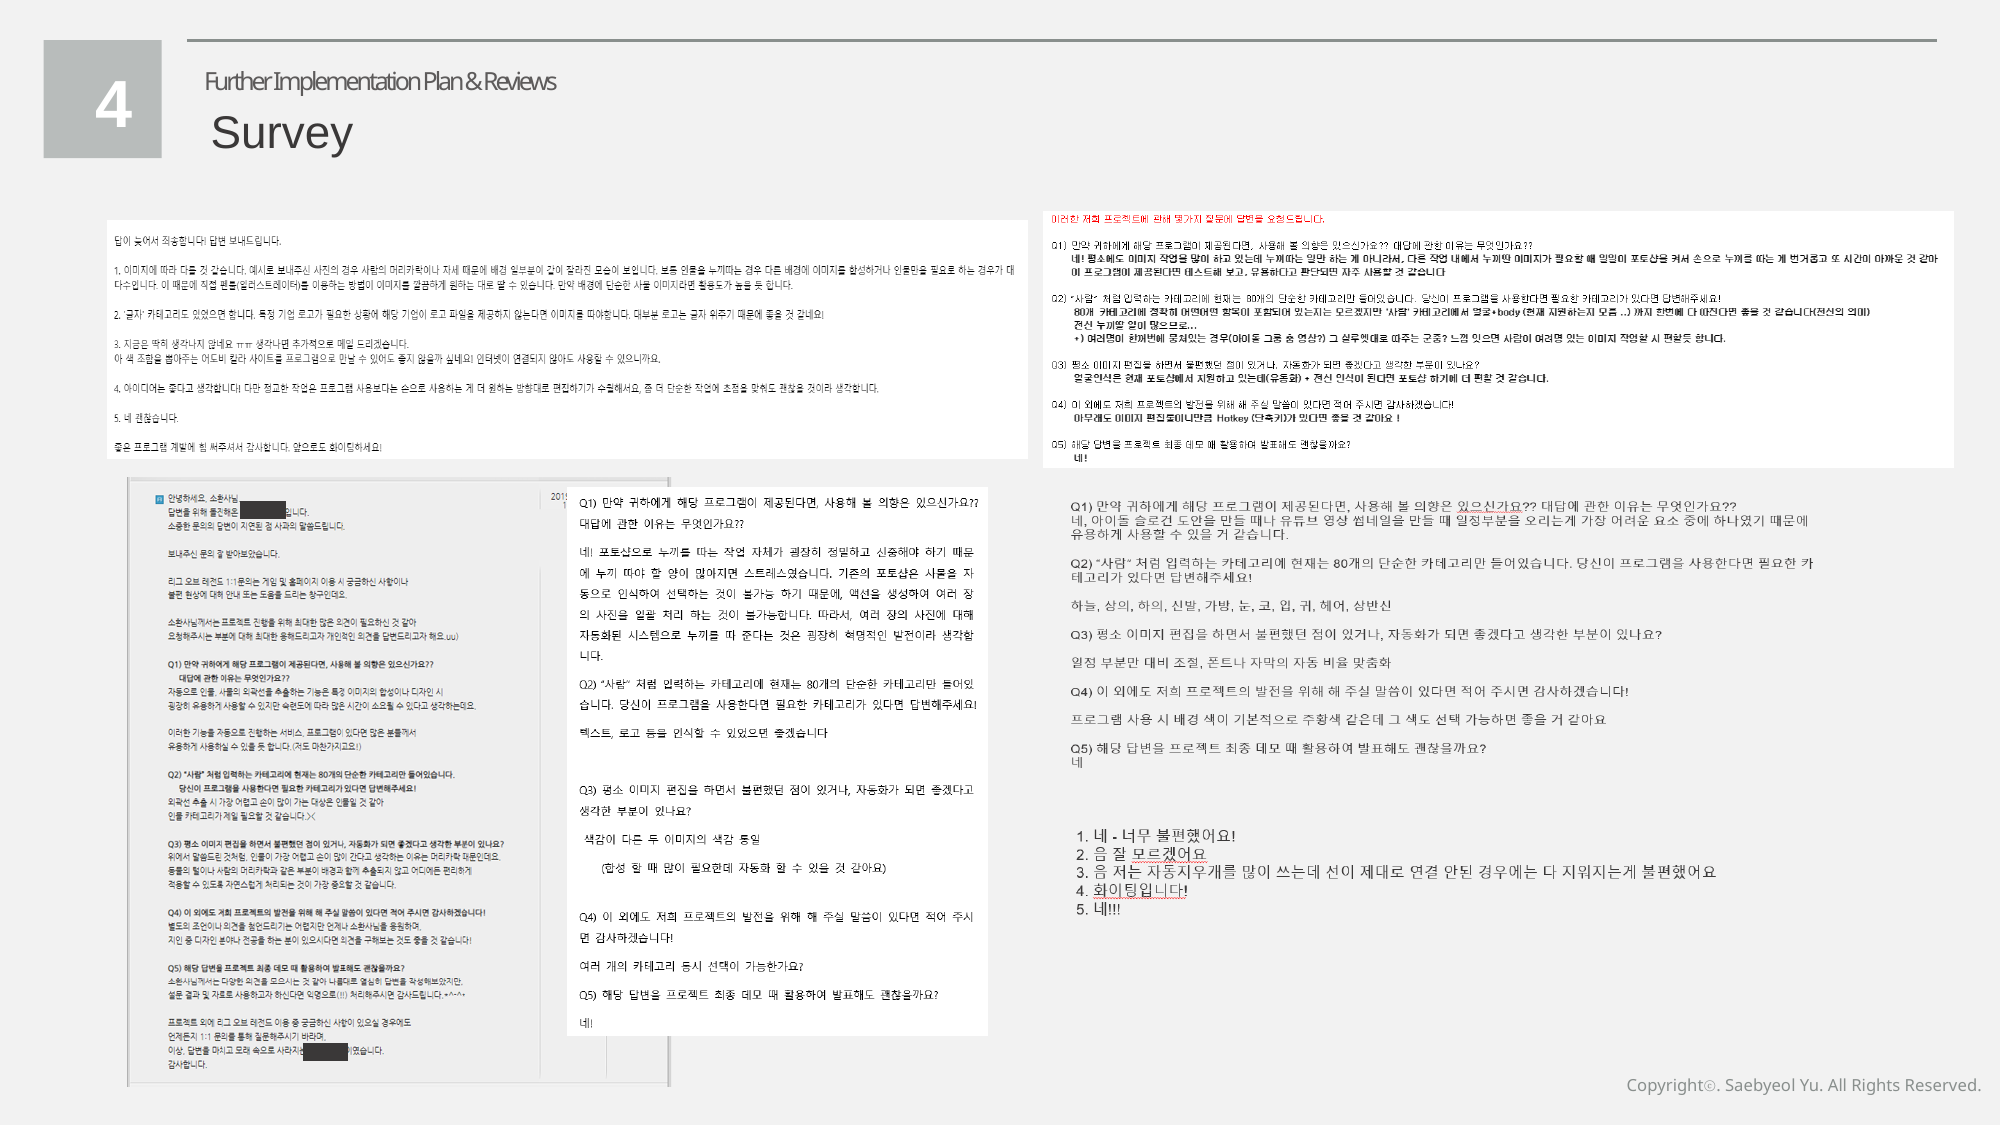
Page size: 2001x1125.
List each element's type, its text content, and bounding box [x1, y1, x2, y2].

text_box 4 [80, 52, 123, 148]
picture [1061, 494, 1838, 777]
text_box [194, 57, 568, 167]
text_box [42, 39, 163, 159]
picture [107, 220, 1028, 459]
picture [101, 460, 988, 1112]
picture [1043, 211, 1954, 468]
picture [1061, 815, 1739, 932]
